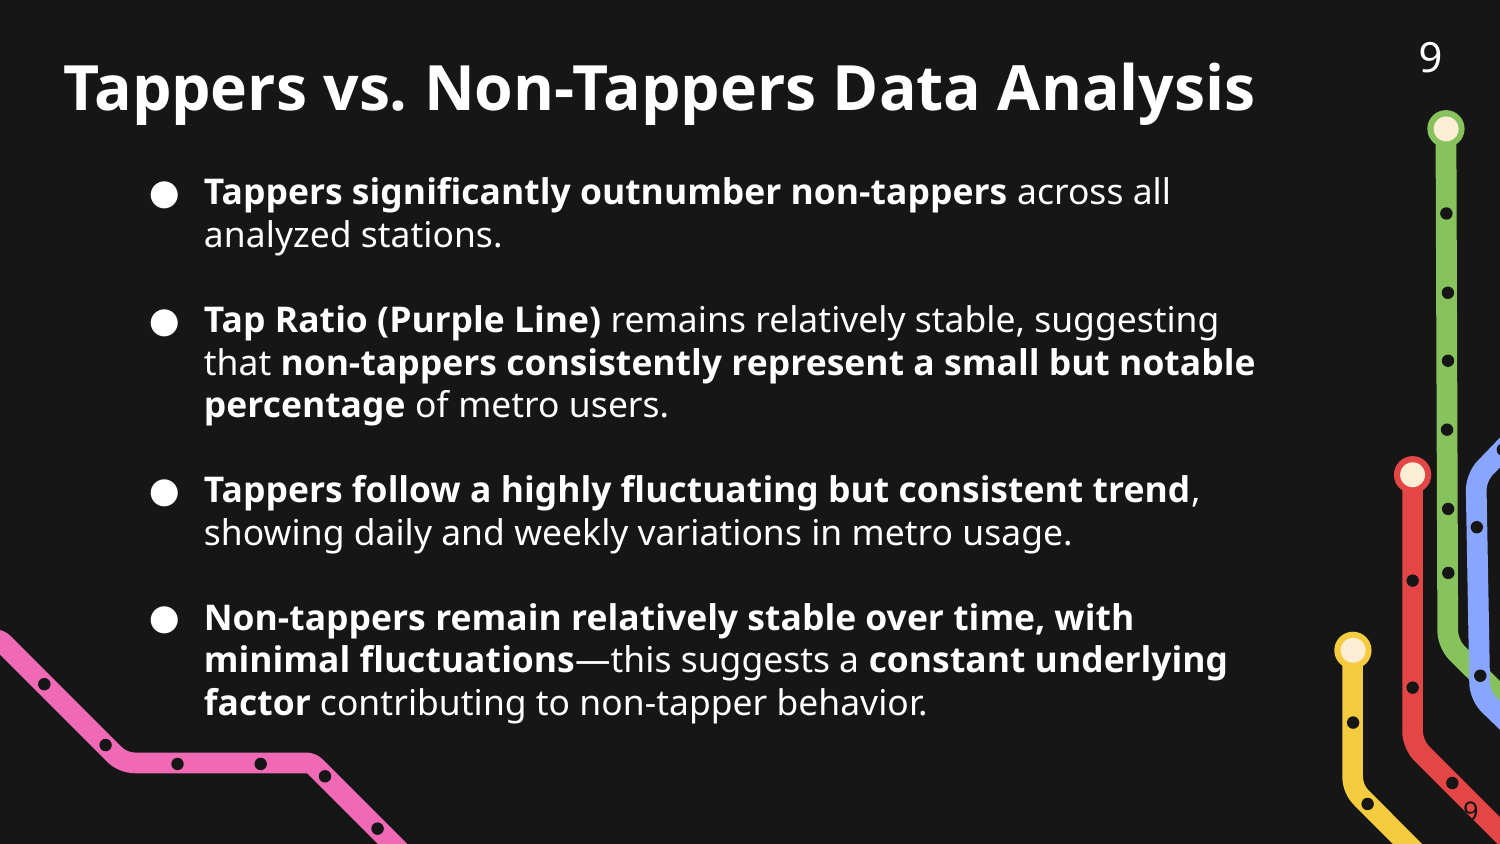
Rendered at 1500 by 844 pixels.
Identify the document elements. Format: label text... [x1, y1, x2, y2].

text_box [1195, 654, 1500, 844]
text_box 9 [1403, 15, 1469, 90]
text_box Tappers significantly outnumber non-tappers across all analyzed stations. Tap Ratio (Purple Line) remains relatively stable, suggesting that non-tappers consistently represent a small but notable percentage of metro users. Tappers follow a highly fluctuating but consistent trend, showing daily and weekly variations in metro usage. Non-tappers remain relatively stable over time, with minimal fluctuations—this suggests a constant underlying factor contributing to non-tapper behavior. [113, 154, 1300, 649]
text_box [1444, 304, 1500, 652]
text_box Tappers vs. Non-Tappers Data Analysis [48, 41, 1300, 140]
